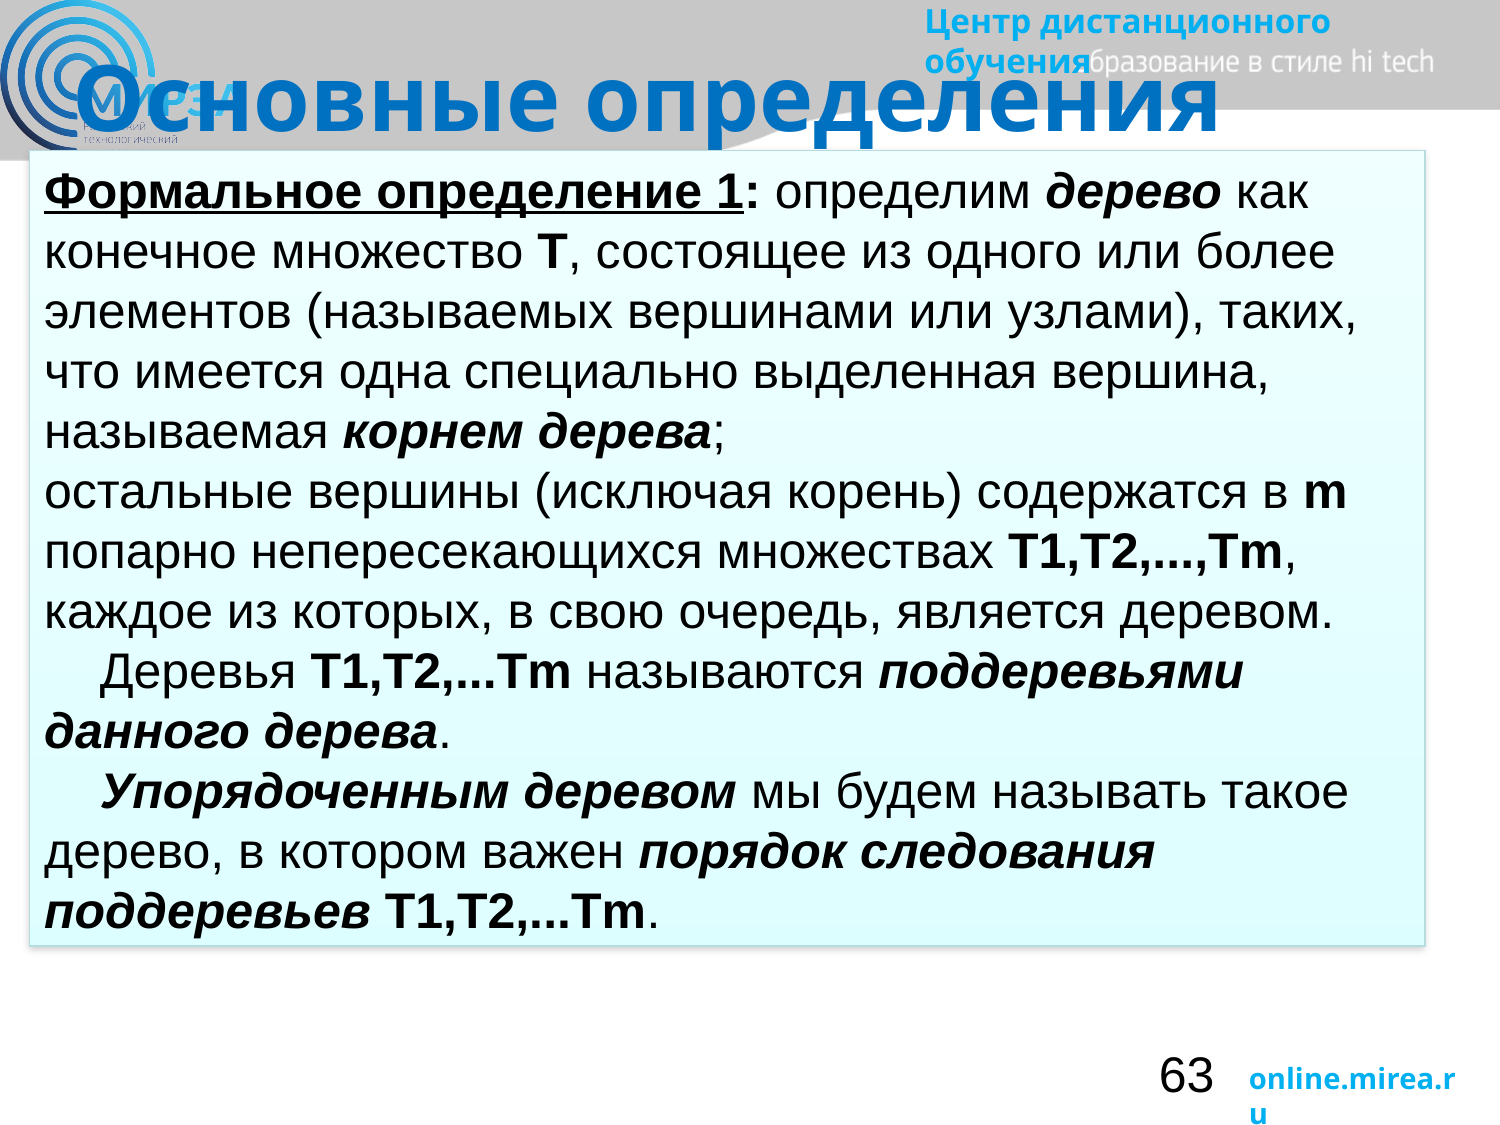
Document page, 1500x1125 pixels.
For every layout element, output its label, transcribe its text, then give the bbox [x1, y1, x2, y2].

title Основные определения [57, 45, 1425, 122]
text_box Формальное определение 1: определим дерево как конечное множество T, состоящее из одного или более элементов (называемых вершинами или узлами), таких, что имеется одна специально выделенная вершина, называемая корнем дерева; остальные вершины (исключая корень) содержатся в m попарно непересекающихся множествах T1,T2,...,Tm, каждое из которых, в свою очередь, является деревом. Деревья T1,T2,...Tm называются поддеревьями данного дерева. Упорядоченным деревом мы будем называть такое дерево, в котором важен порядок следования поддеревьев T1,T2,...Tm. [29, 150, 1425, 946]
picture [0, 0, 247, 159]
slide_number 63 [1144, 1034, 1495, 1110]
